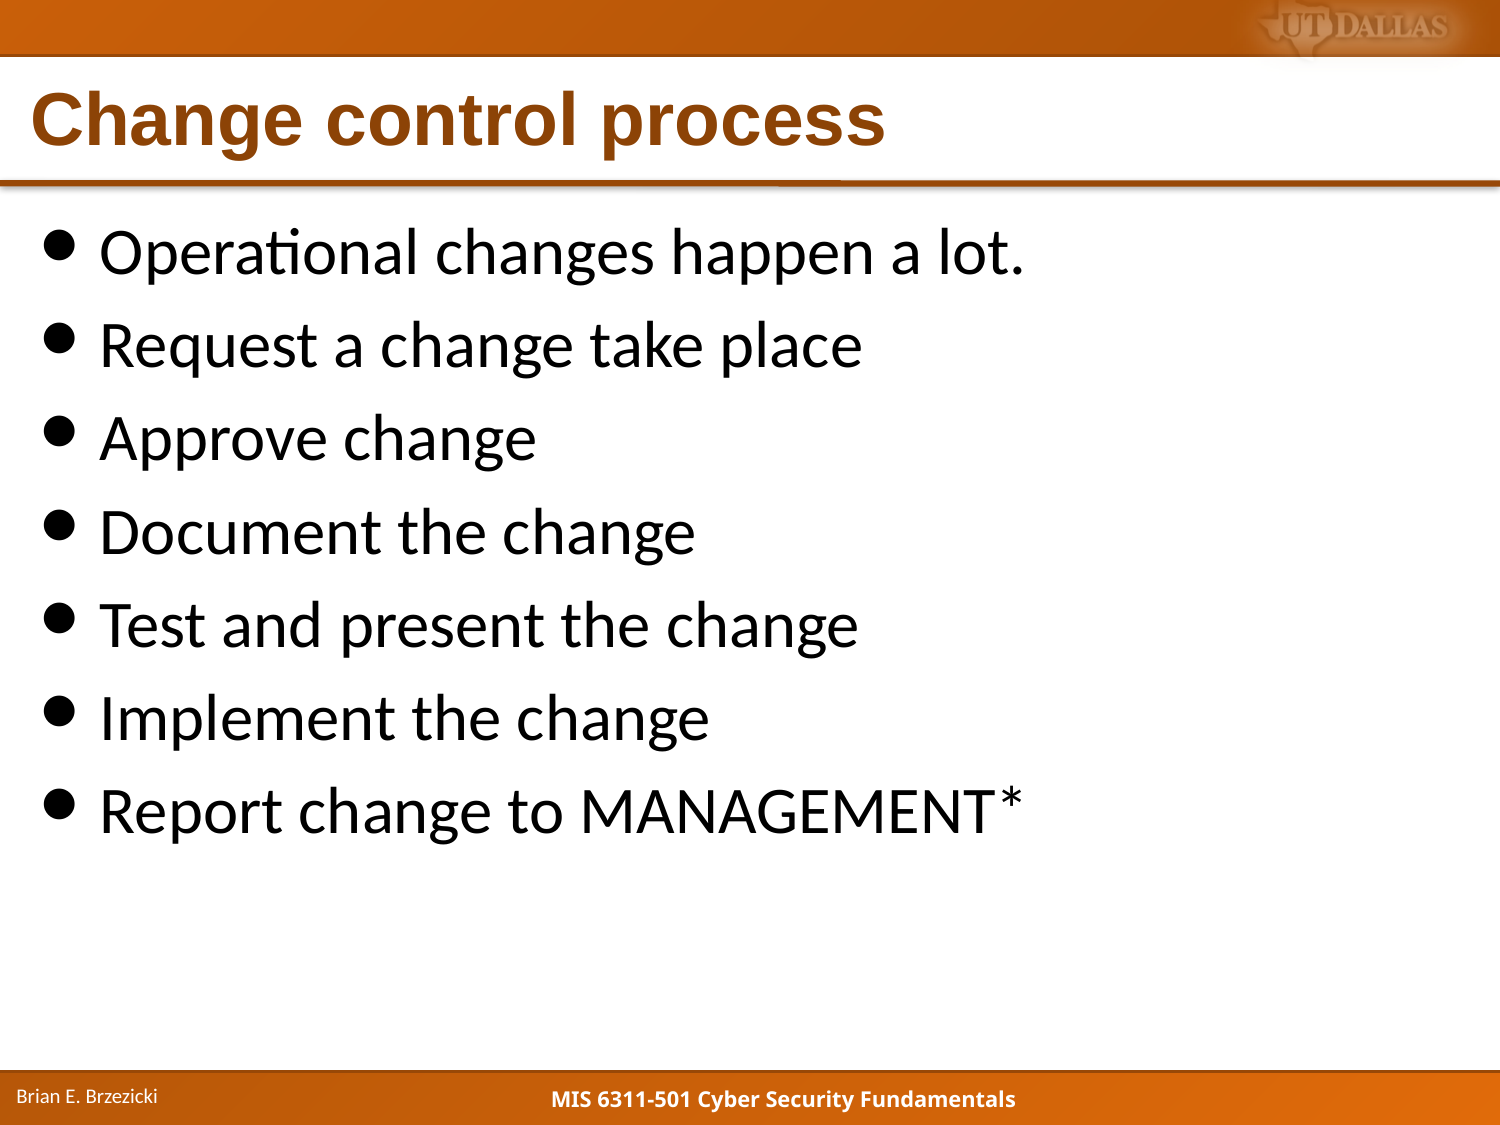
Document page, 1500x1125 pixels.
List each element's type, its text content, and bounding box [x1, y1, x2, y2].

title Change control process [0, 64, 1500, 178]
list Operational changes happen a lot. Request a change take place Approve change Document the change Test and present the change Implement the change Report change to MANAGEMENT* [24, 199, 1500, 1077]
text_box Brian E. Brzezicki [1, 1074, 173, 1115]
picture [1218, 0, 1500, 64]
